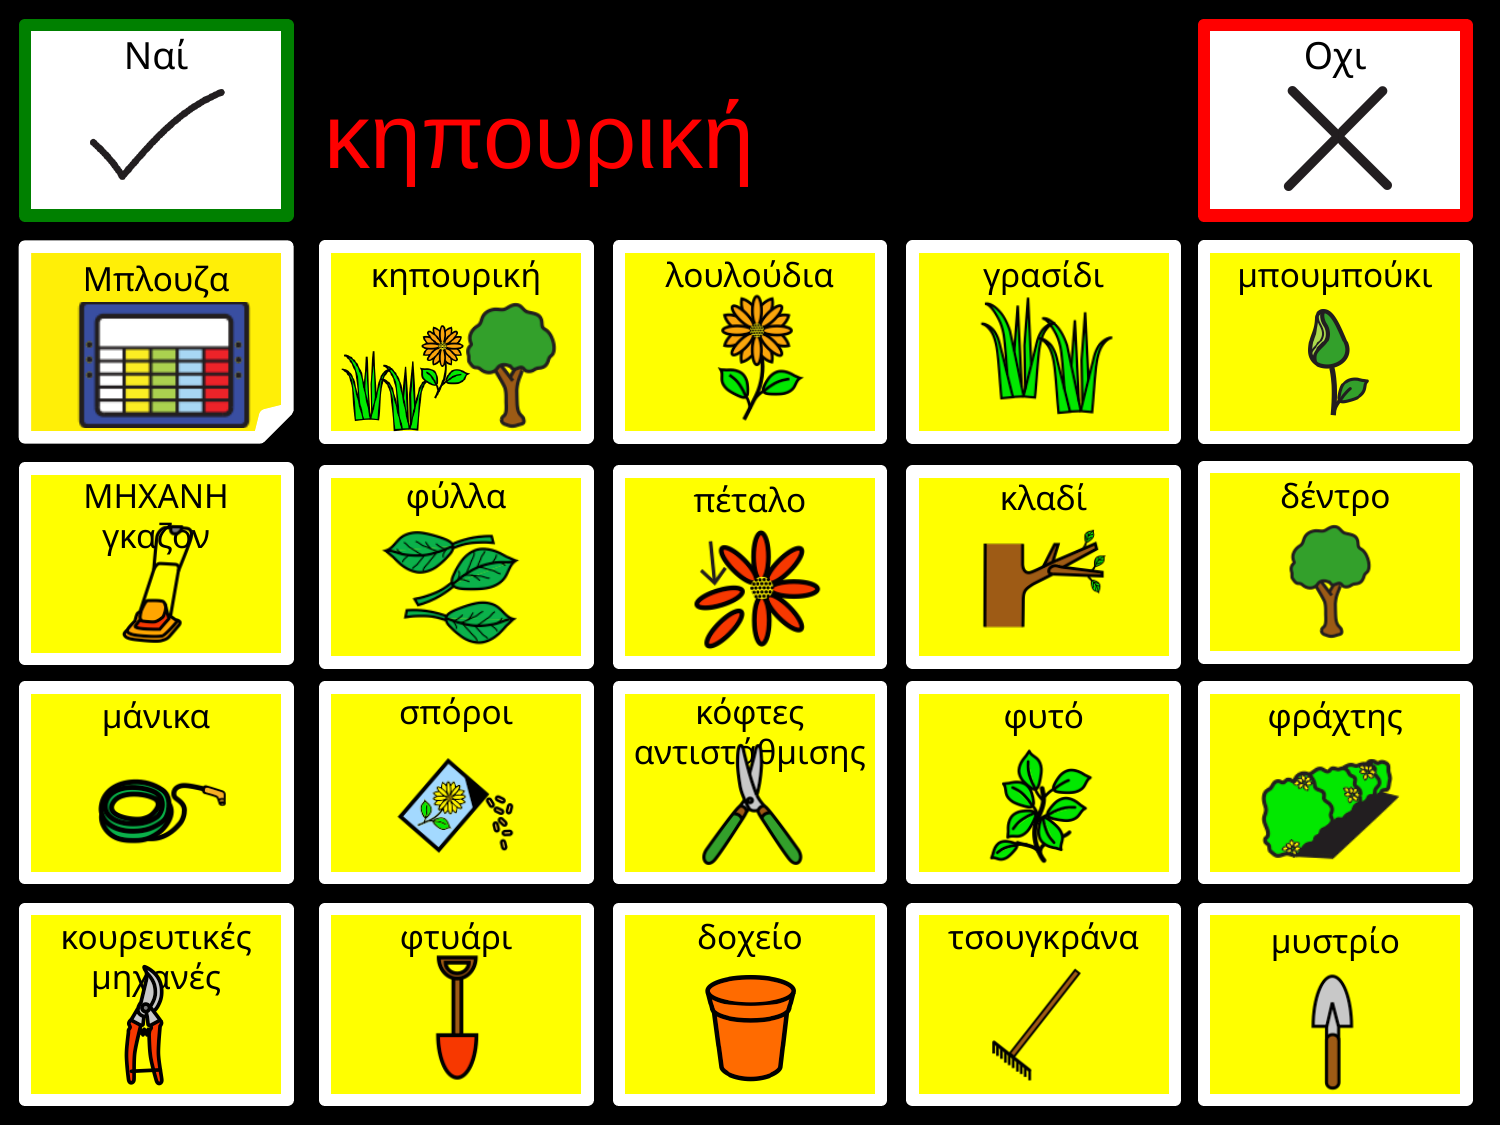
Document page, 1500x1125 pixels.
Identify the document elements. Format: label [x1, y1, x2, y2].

picture [378, 515, 526, 663]
picture [389, 949, 526, 1086]
picture [687, 963, 813, 1088]
picture [87, 960, 215, 1088]
picture [687, 287, 826, 426]
picture [95, 745, 229, 879]
text_box [618, 908, 882, 1101]
text_box [618, 471, 882, 663]
picture [93, 518, 226, 651]
picture [1265, 515, 1396, 647]
picture [1274, 74, 1403, 203]
picture [337, 293, 584, 438]
picture [74, 53, 238, 216]
text_box [1203, 24, 1467, 216]
text_box [618, 246, 882, 438]
text_box [912, 908, 1176, 1101]
picture [389, 739, 526, 876]
picture [687, 739, 818, 870]
picture [970, 958, 1101, 1088]
text_box [24, 245, 289, 439]
text_box [24, 24, 288, 216]
text_box [912, 687, 1176, 879]
text_box [324, 908, 588, 1101]
text_box [24, 687, 288, 879]
picture [687, 519, 828, 660]
text_box [324, 246, 588, 438]
text_box [324, 468, 588, 663]
text_box [24, 467, 288, 660]
picture [62, 301, 267, 429]
picture [974, 515, 1111, 652]
text_box [434, 401, 439, 438]
text_box [1203, 466, 1467, 658]
text_box [24, 908, 288, 1101]
picture [1275, 300, 1401, 426]
picture [1265, 964, 1400, 1100]
text_box [1203, 246, 1467, 438]
picture [974, 283, 1117, 425]
text_box [1203, 908, 1467, 1101]
text_box [618, 684, 882, 879]
title [324, 36, 857, 241]
picture [1249, 728, 1409, 888]
text_box [912, 469, 1176, 663]
text_box [324, 684, 588, 879]
text_box [1203, 687, 1467, 879]
text_box [912, 246, 1176, 438]
picture [974, 742, 1108, 876]
